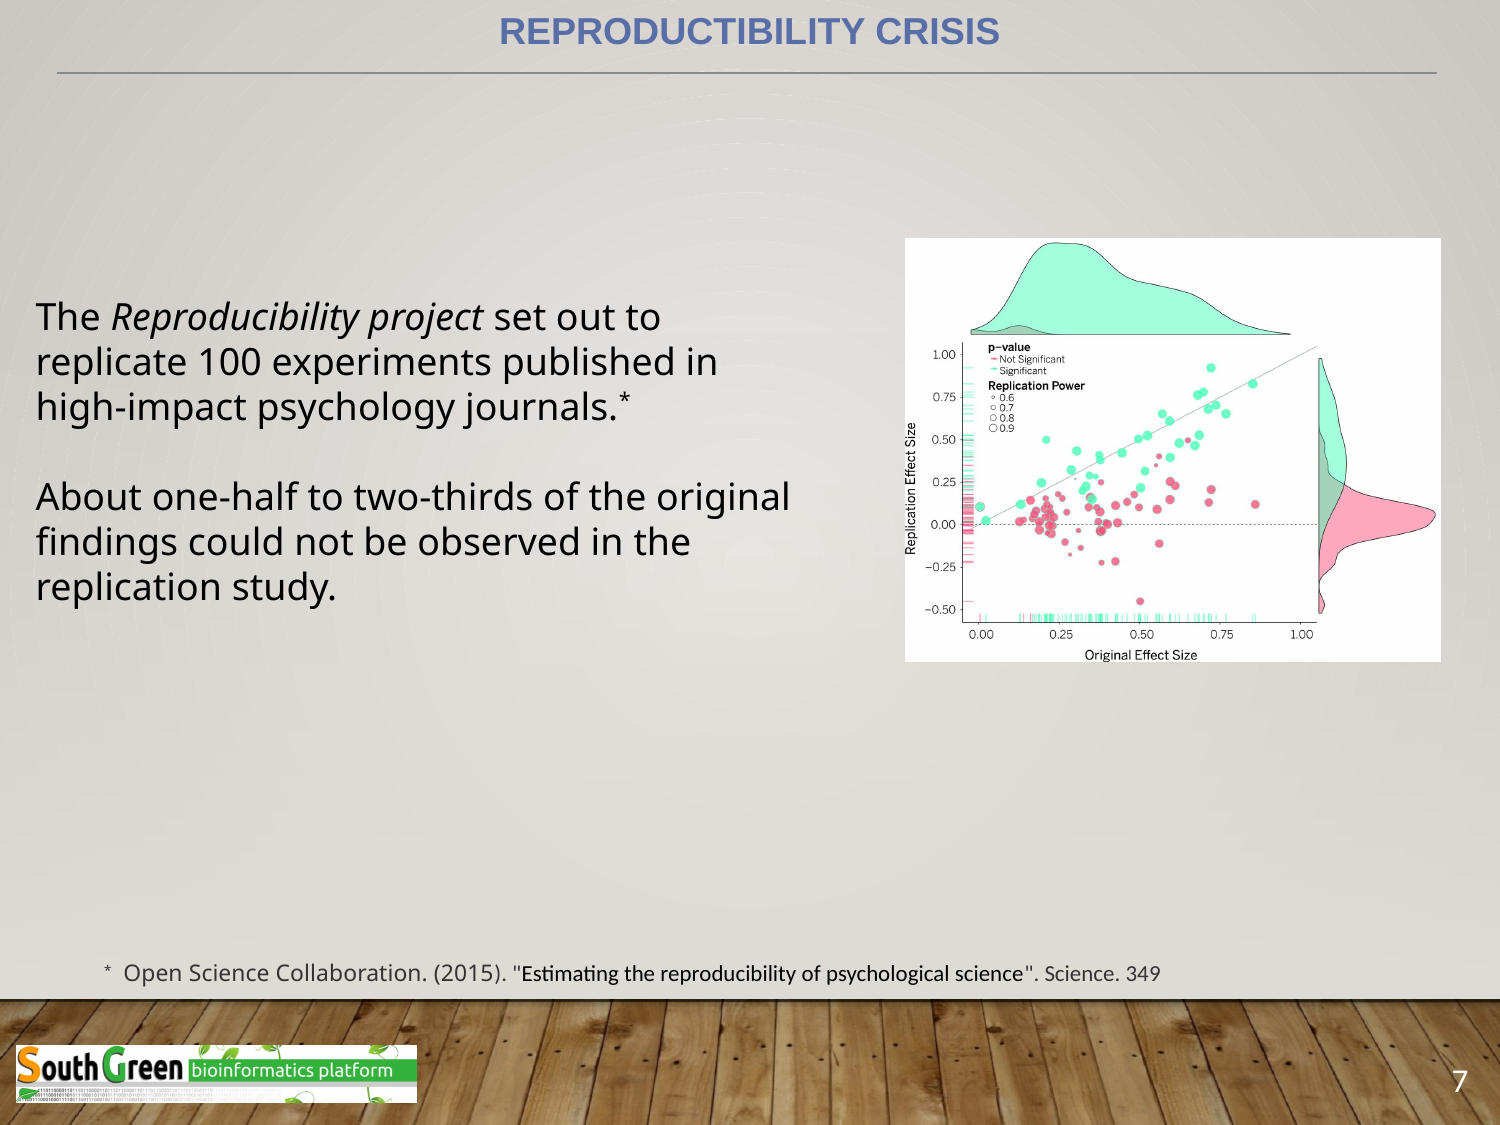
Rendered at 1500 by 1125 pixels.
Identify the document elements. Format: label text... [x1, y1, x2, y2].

text_box REPRODUCTIBILITY CRISIS [0, 0, 1500, 60]
text_box * Open Science Collaboration. (2015). "Estimating the reproducibility of psychological science". Science. 349 [89, 951, 1500, 994]
slide_number 7 [1369, 1051, 1484, 1105]
picture [0, 999, 1500, 1125]
text_box The Reproducibility project set out to replicate 100 experiments published in high-impact psychology journals.* About one-half to two-thirds of the original findings could not be observed in the replication study. [20, 285, 820, 615]
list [904, 237, 1441, 662]
